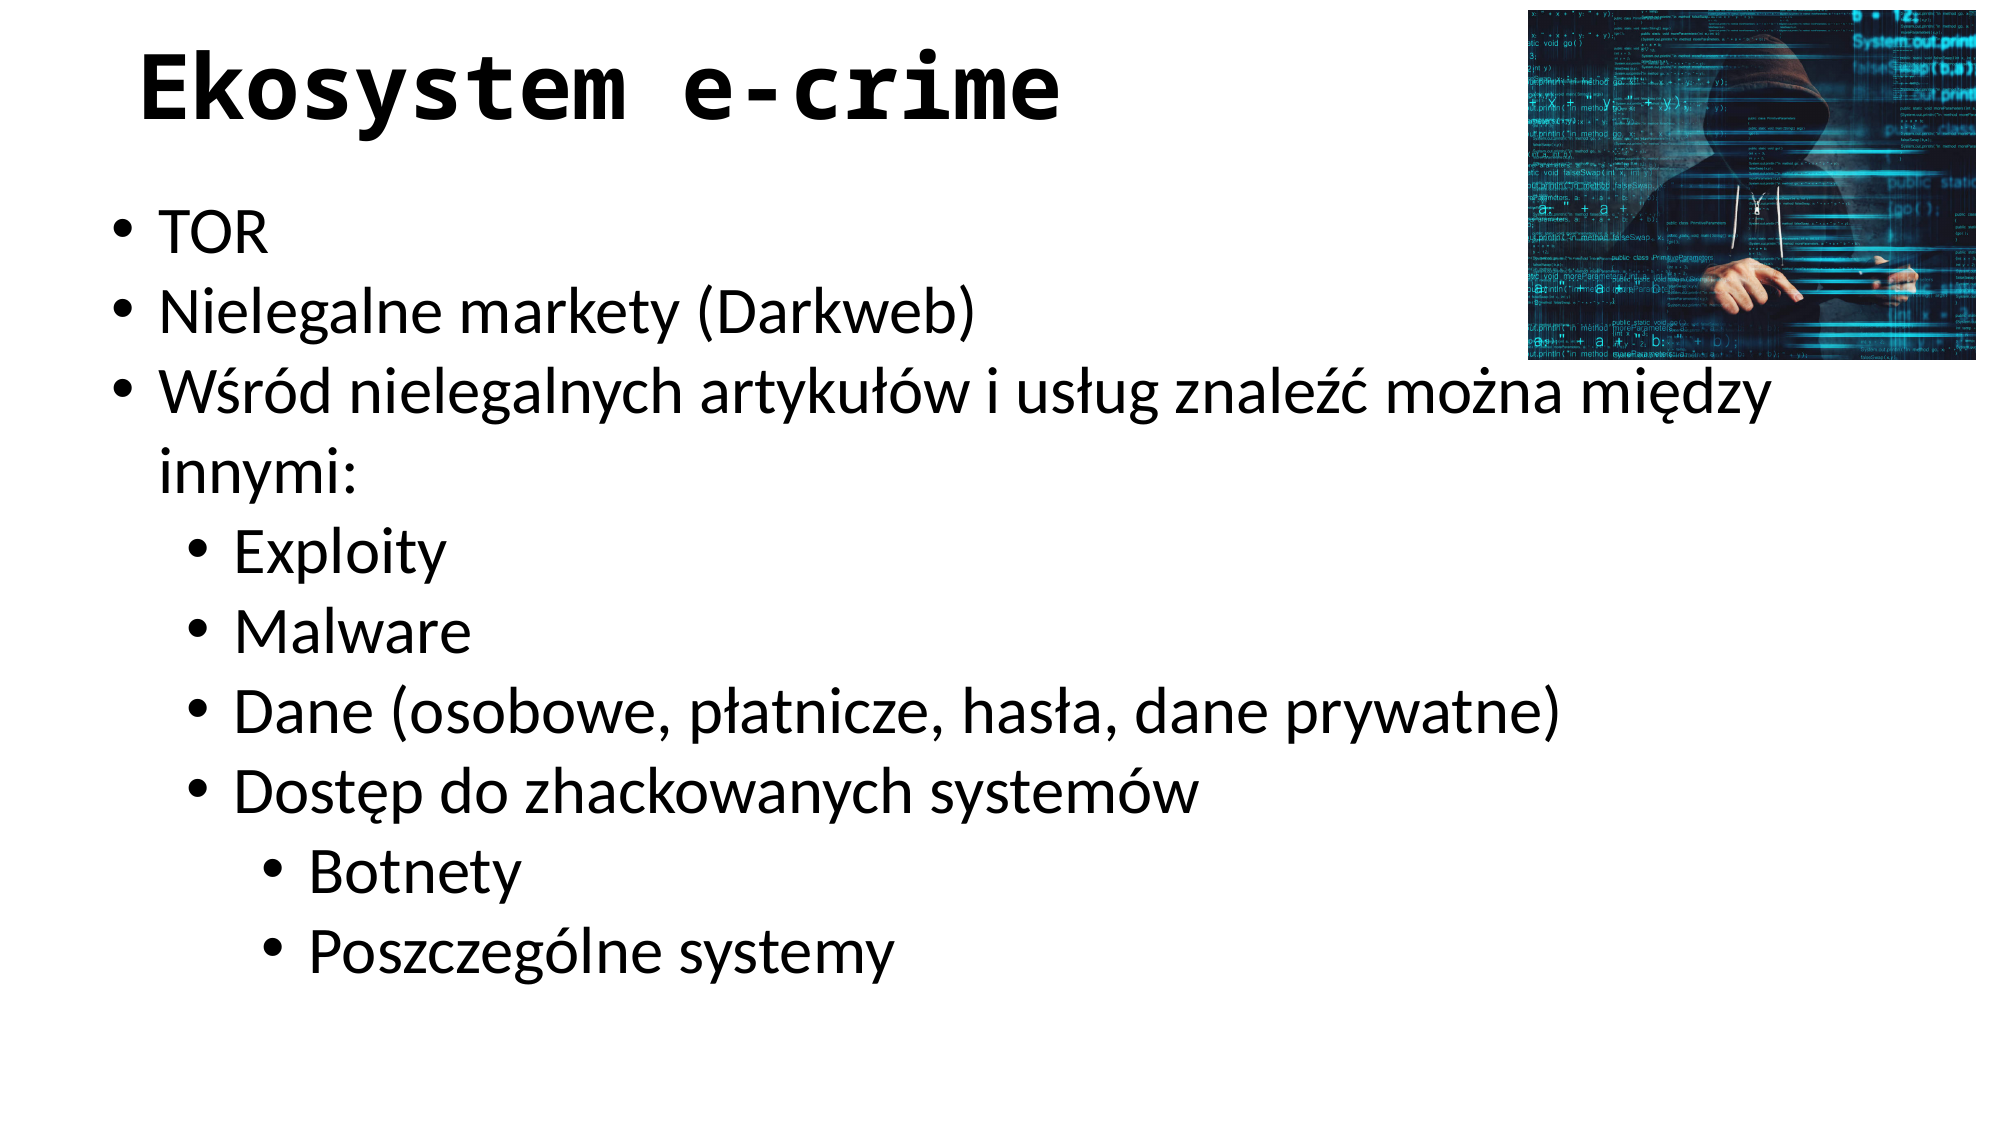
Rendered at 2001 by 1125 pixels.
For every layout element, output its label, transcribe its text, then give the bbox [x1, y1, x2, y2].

title Ekosystem e-crime [122, 0, 1878, 179]
text_box TOR Nielegalne markety (Darkweb) Wśród nielegalnych artykułów i usług znaleźć można między innymi: Exploity Malware Dane (osobowe, płatnicze, hasła, dane prywatne) Dostęp do zhackowanych systemów Botnety Poszczególne systemy [96, 179, 1878, 995]
picture [1528, 9, 1976, 360]
